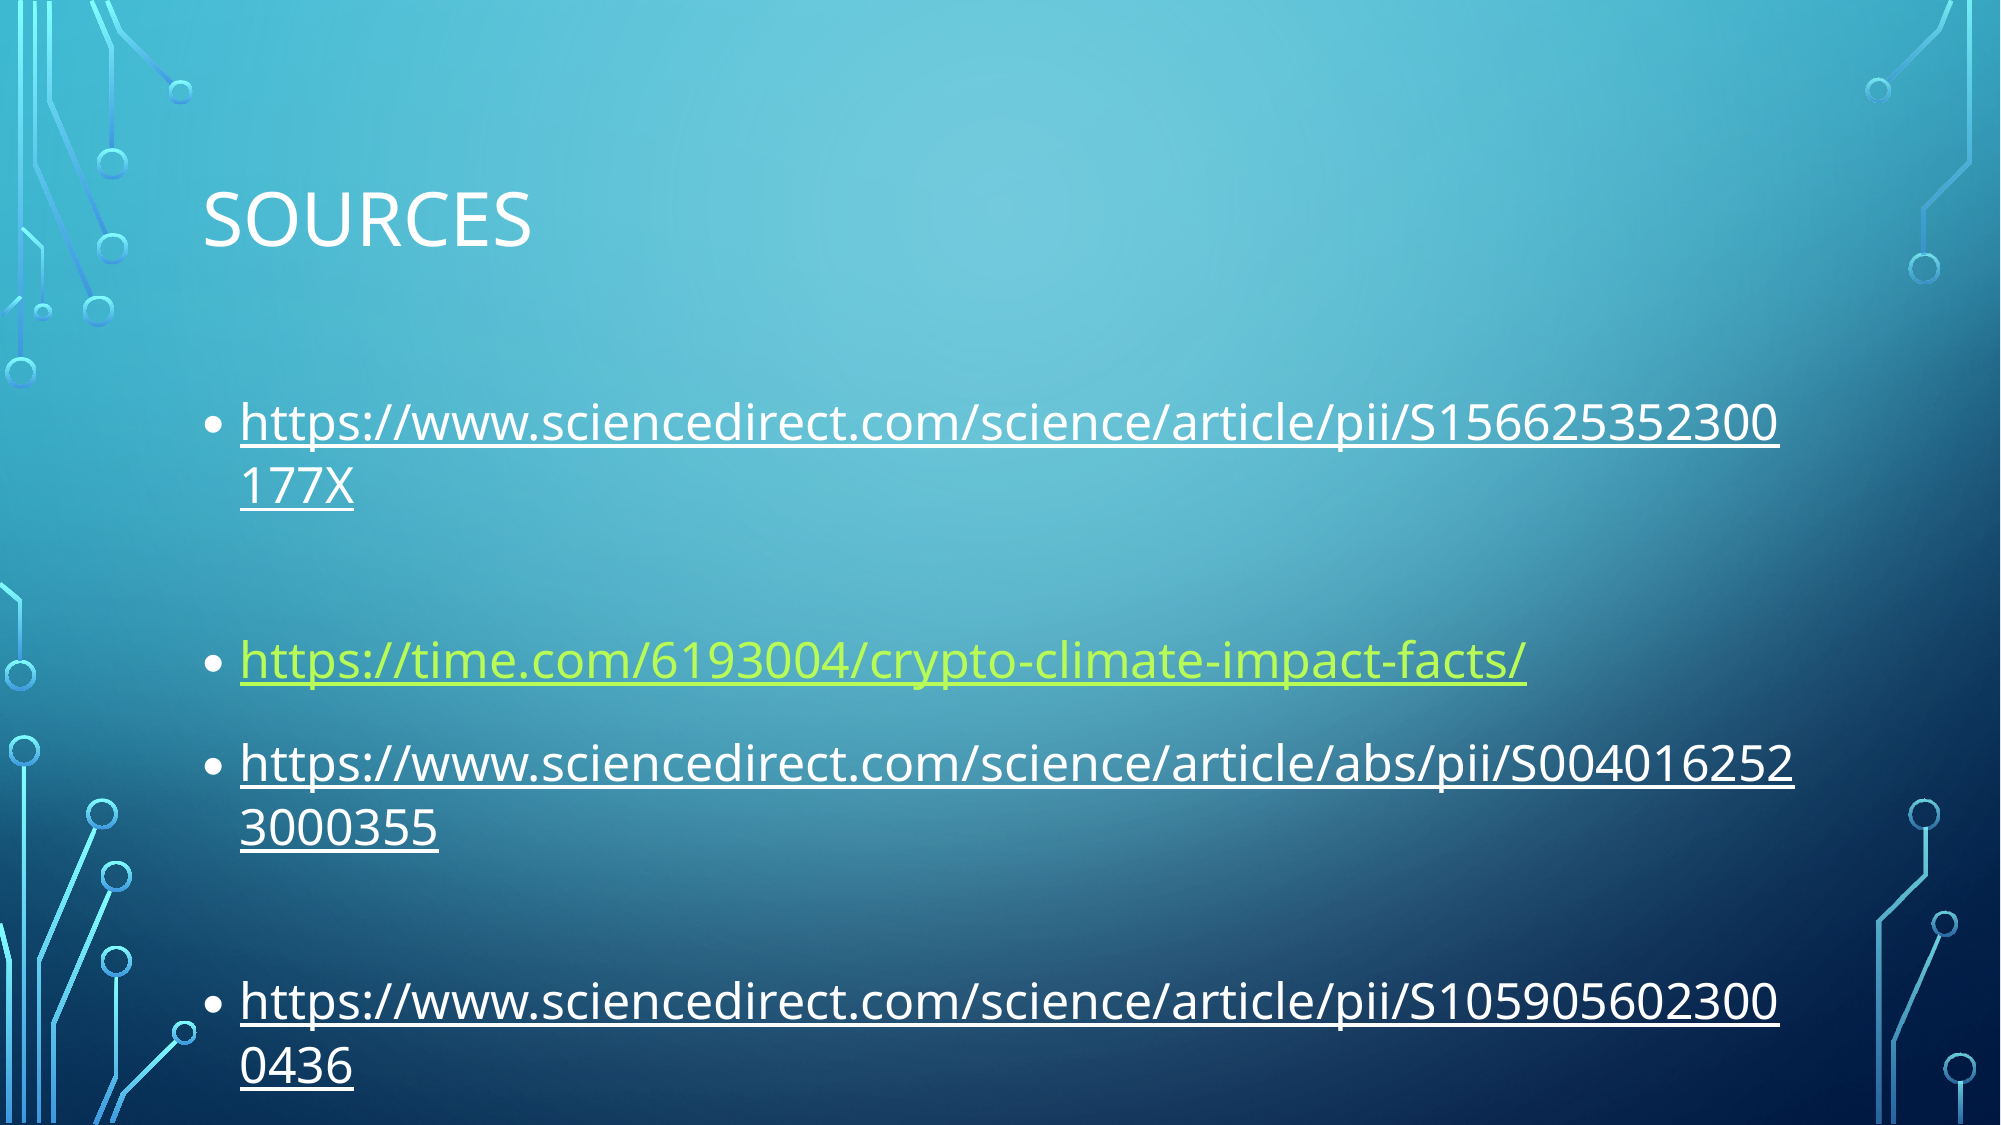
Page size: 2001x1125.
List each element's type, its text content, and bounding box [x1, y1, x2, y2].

list https://www.sciencedirect.com/science/article/pii/S156625352300177X https://time.com/6193004/crypto-climate-impact-facts/ https://www.sciencedirect.com/science/article/abs/pii/S0040162523000355 https://www.sciencedirect.com/science/article/pii/S1059056023000436 https://www.mdpi.com/1996-1073/14/14/4254 [187, 369, 1813, 950]
title SOurces [187, 101, 1813, 344]
